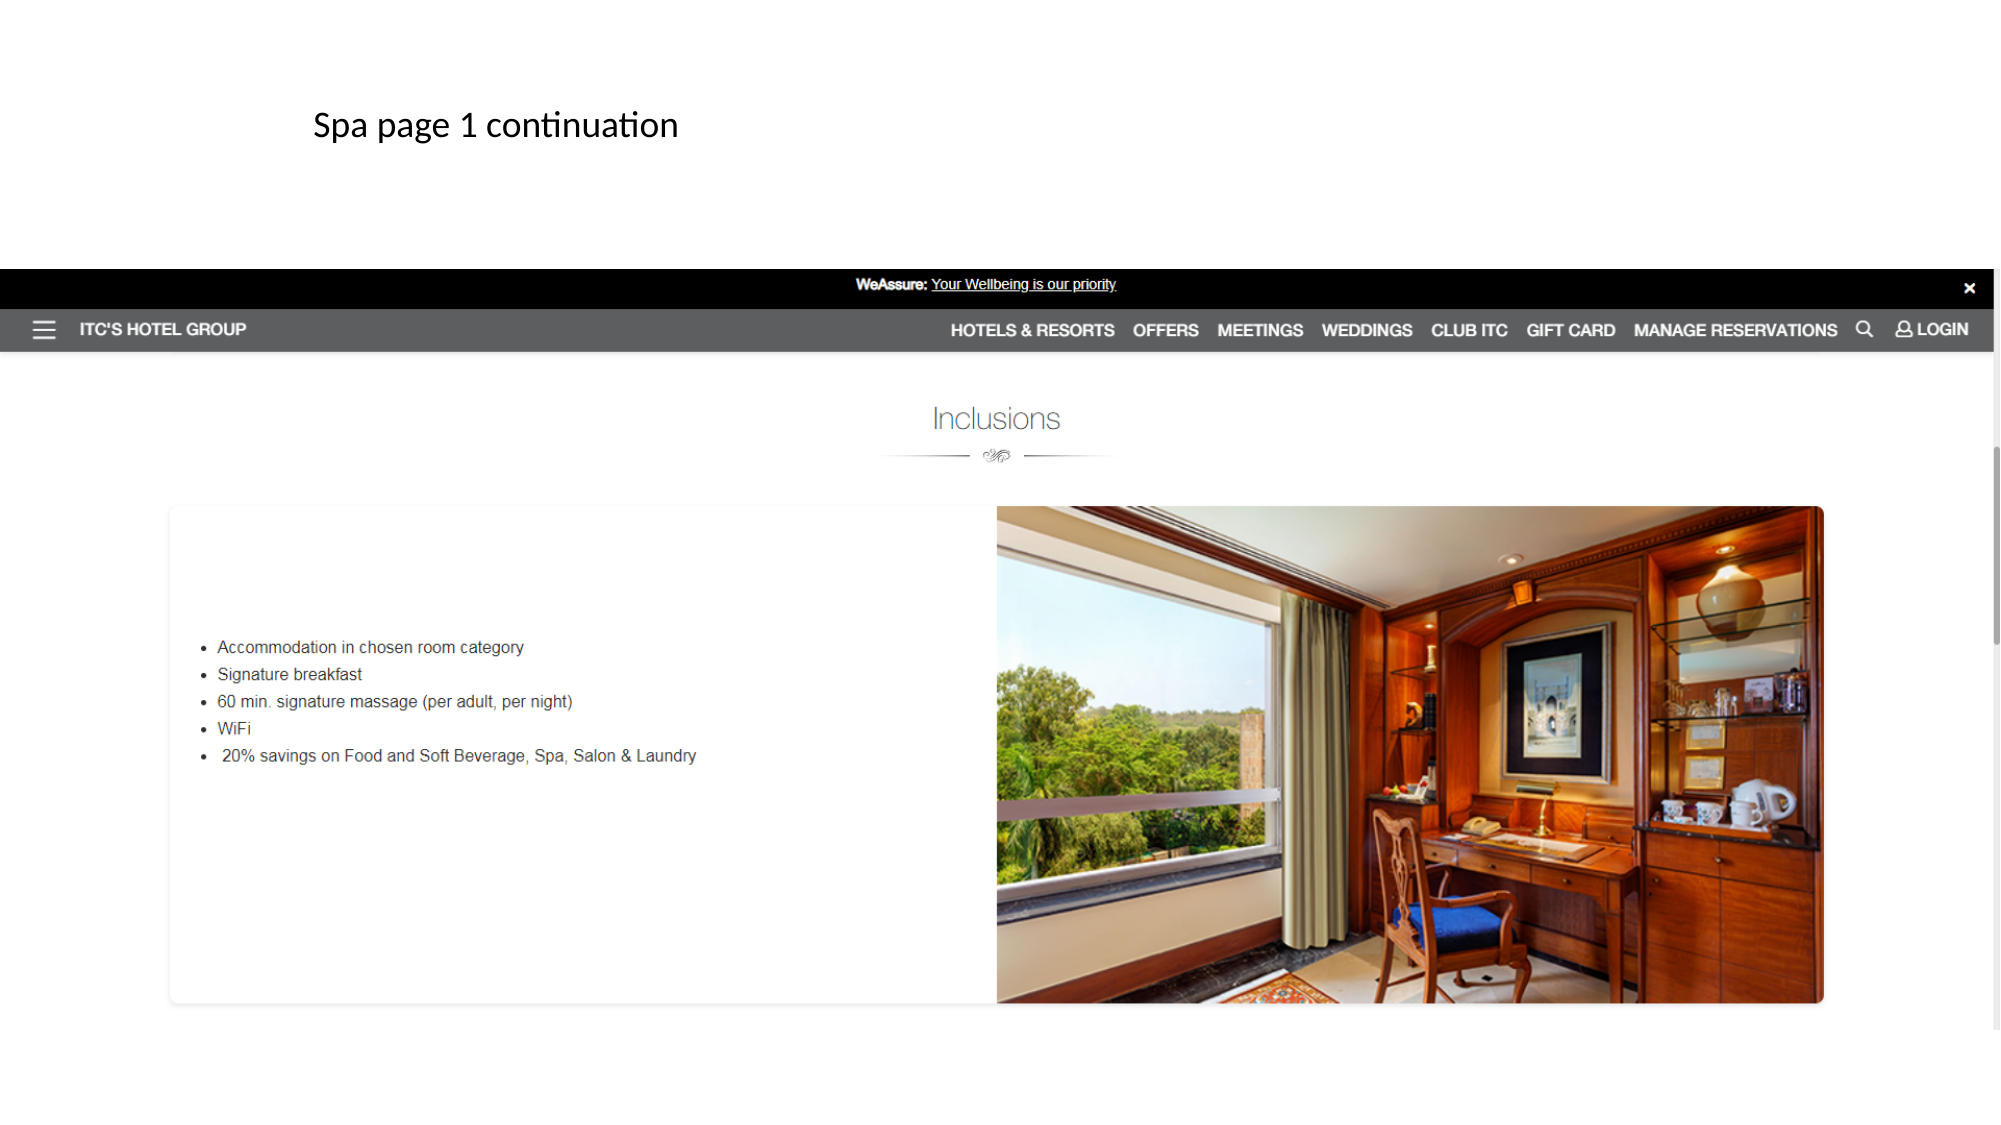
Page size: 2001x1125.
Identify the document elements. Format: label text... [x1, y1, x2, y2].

picture [0, 269, 2000, 1030]
text_box Spa page 1 continuation [298, 92, 939, 152]
